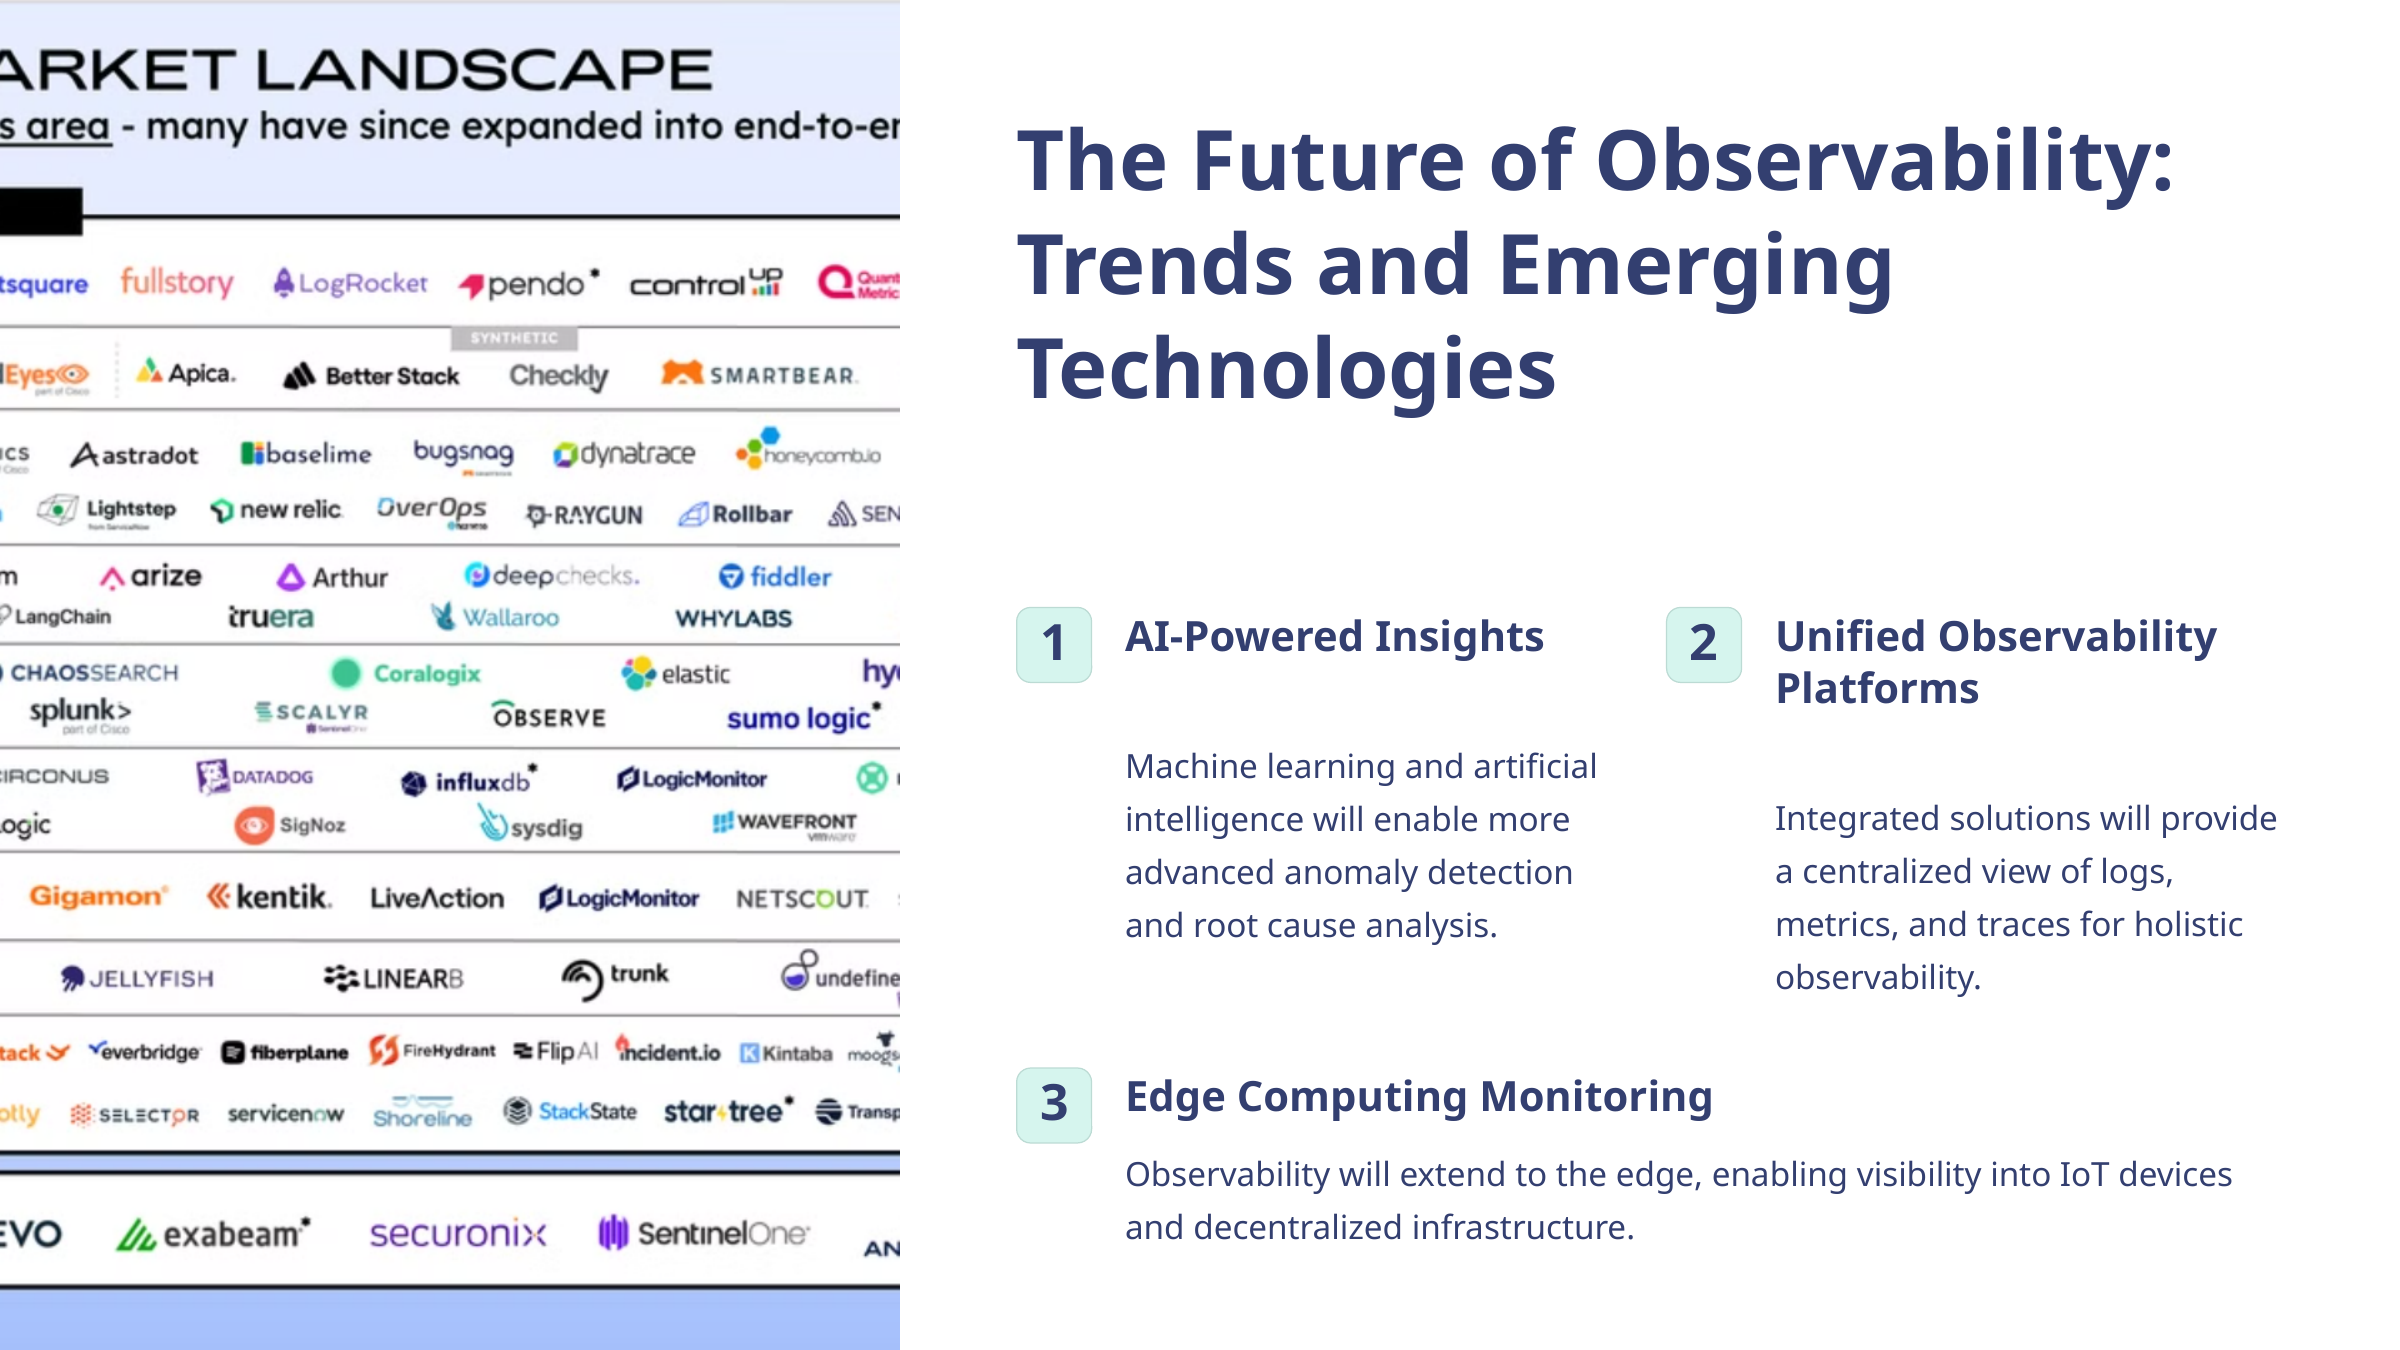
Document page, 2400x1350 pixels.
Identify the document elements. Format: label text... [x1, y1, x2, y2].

text_box [1016, 1068, 1092, 1144]
text_box AI-Powered Insights [1125, 607, 1634, 712]
text_box 2 [1683, 620, 1726, 670]
text_box [1666, 607, 1742, 683]
text_box 3 [1033, 1080, 1076, 1131]
text_box 1 [1041, 620, 1068, 670]
text_box Machine learning and artificial intelligence will enable more advanced anomaly detection and root cause analysis. [1125, 731, 1634, 946]
text_box Unified Observability Platforms [1775, 607, 2284, 764]
text_box Edge Computing Monitoring [1125, 1068, 1861, 1121]
text_box Integrated solutions will provide a centralized view of logs, metrics, and traces for holistic observability. [1775, 783, 2284, 998]
text_box Observability will extend to the edge, enabling visibility into IoT devices and decentralized infrastructure. [1125, 1140, 2284, 1247]
text_box The Future of Observability: Trends and Emerging Technologies [1016, 103, 2284, 520]
picture [0, 0, 900, 1350]
text_box [1016, 607, 1092, 683]
